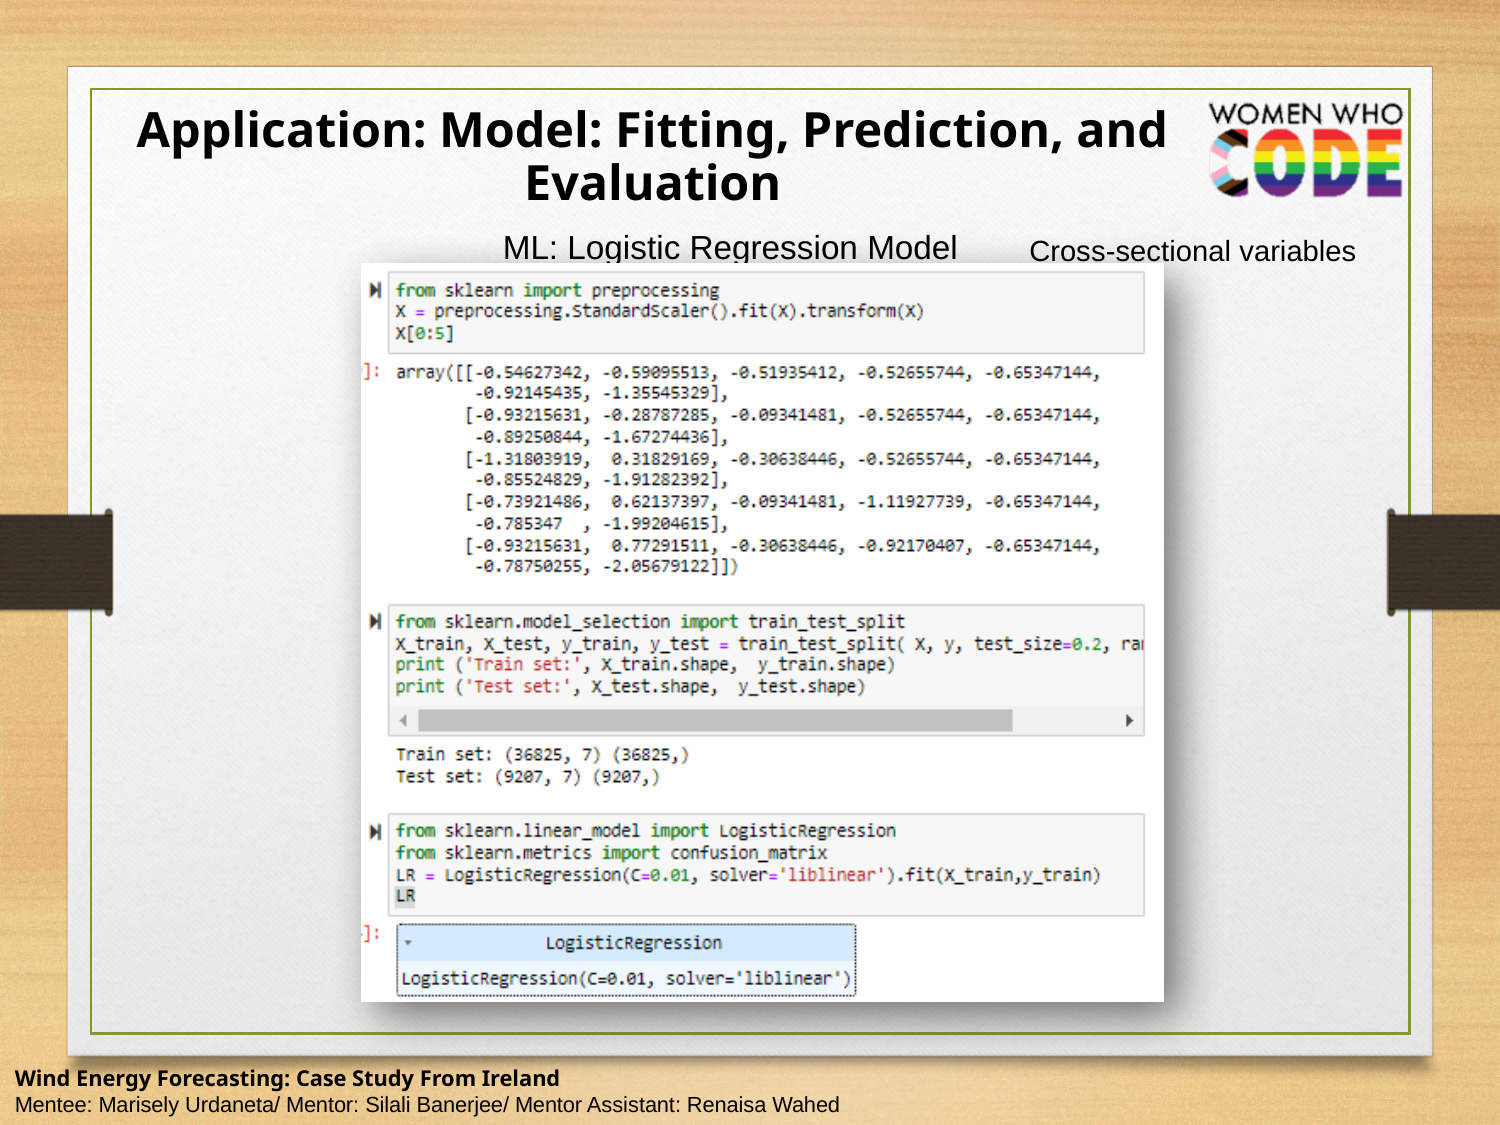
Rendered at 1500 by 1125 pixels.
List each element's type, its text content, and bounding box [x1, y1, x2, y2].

text_box Cross-sectional variables [968, 225, 1418, 275]
picture [0, 0, 1500, 1056]
text_box Application: Model: Fitting, Prediction, and Evaluation [82, 98, 1223, 219]
text_box ML: Logistic Regression Model [470, 218, 991, 245]
text_box Wind Energy Forecasting: Case Study From Ireland Mentee: Marisely Urdaneta/ Mentor: Silali Banerjee/ Mentor Assistant: Renaisa Wahed [0, 1056, 1500, 1124]
